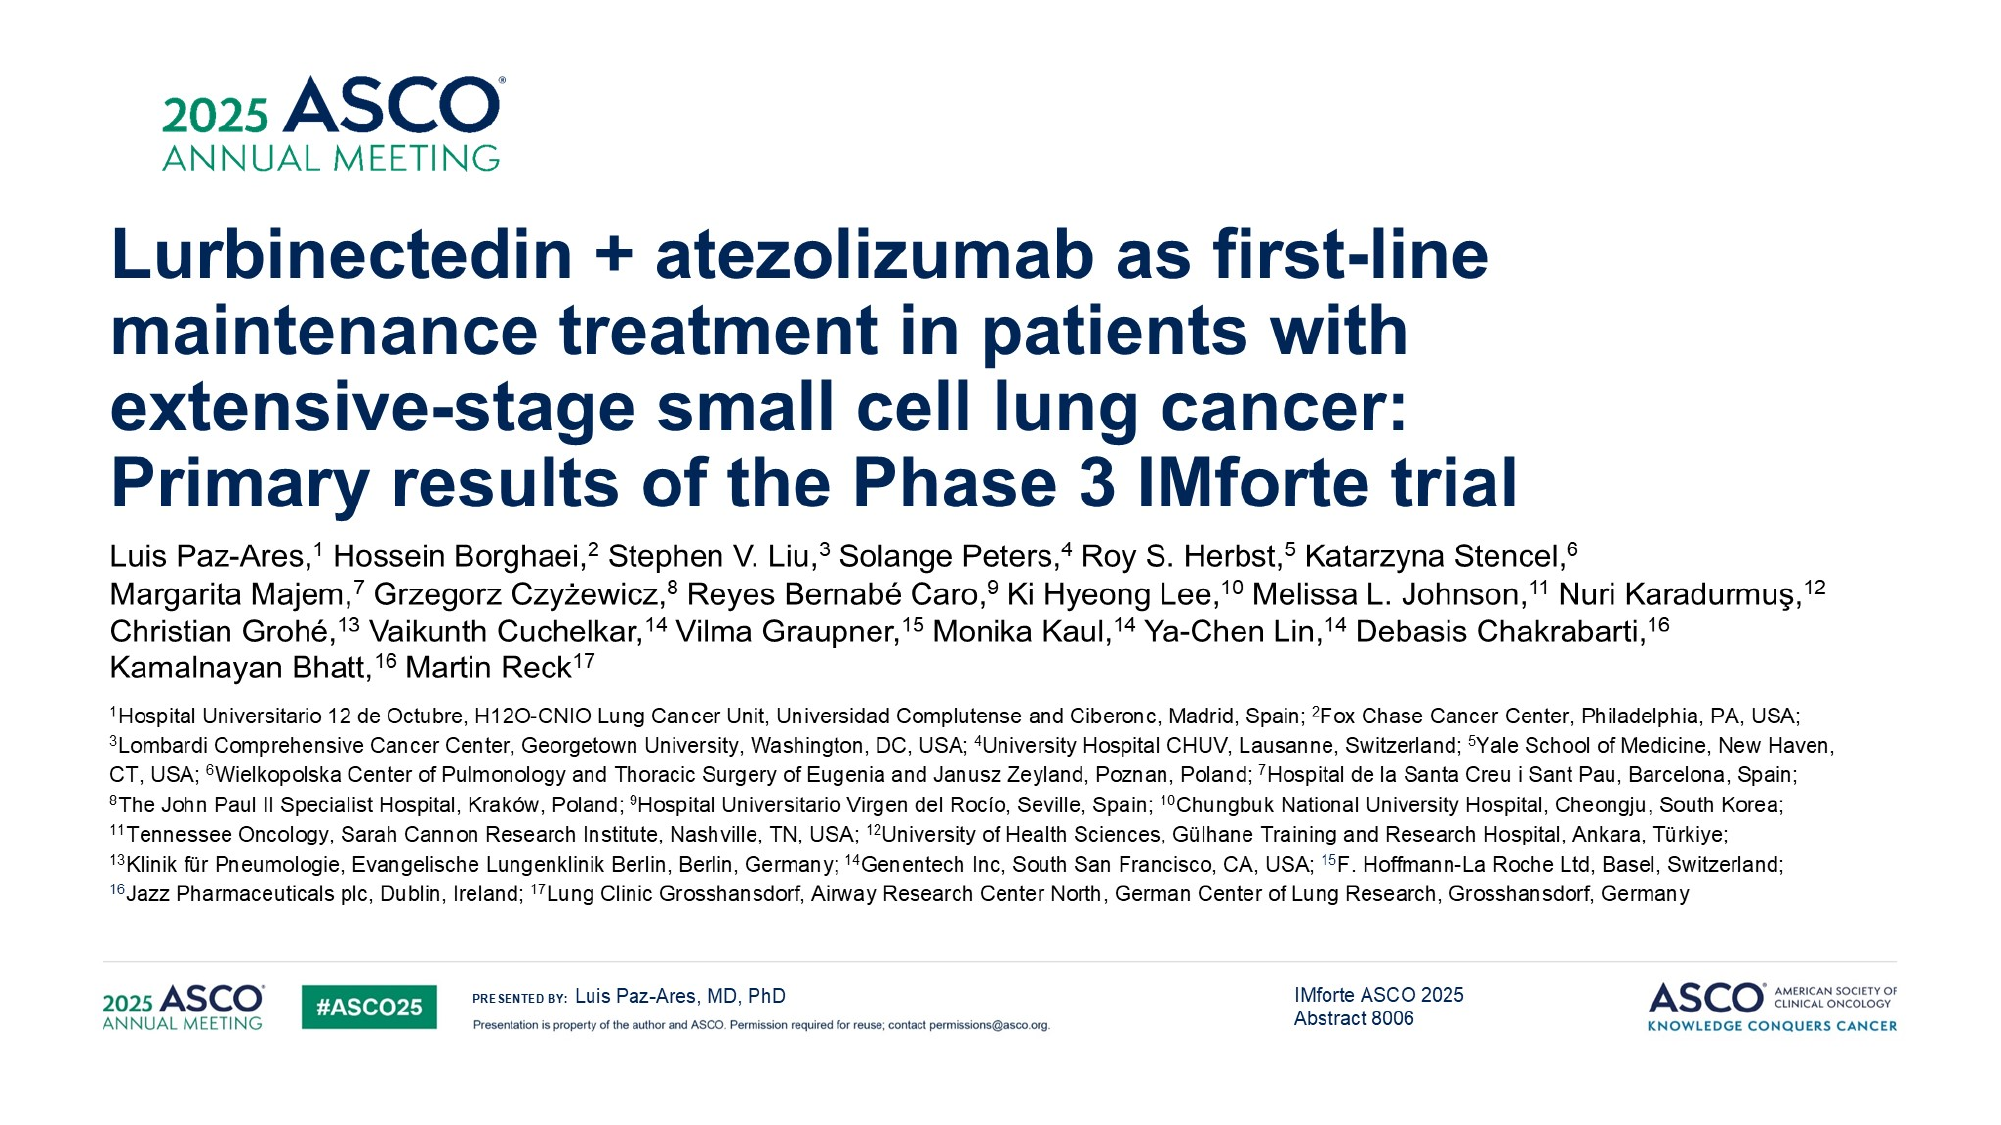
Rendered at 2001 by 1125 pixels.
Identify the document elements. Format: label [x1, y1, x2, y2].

picture [63, 0, 1937, 1054]
